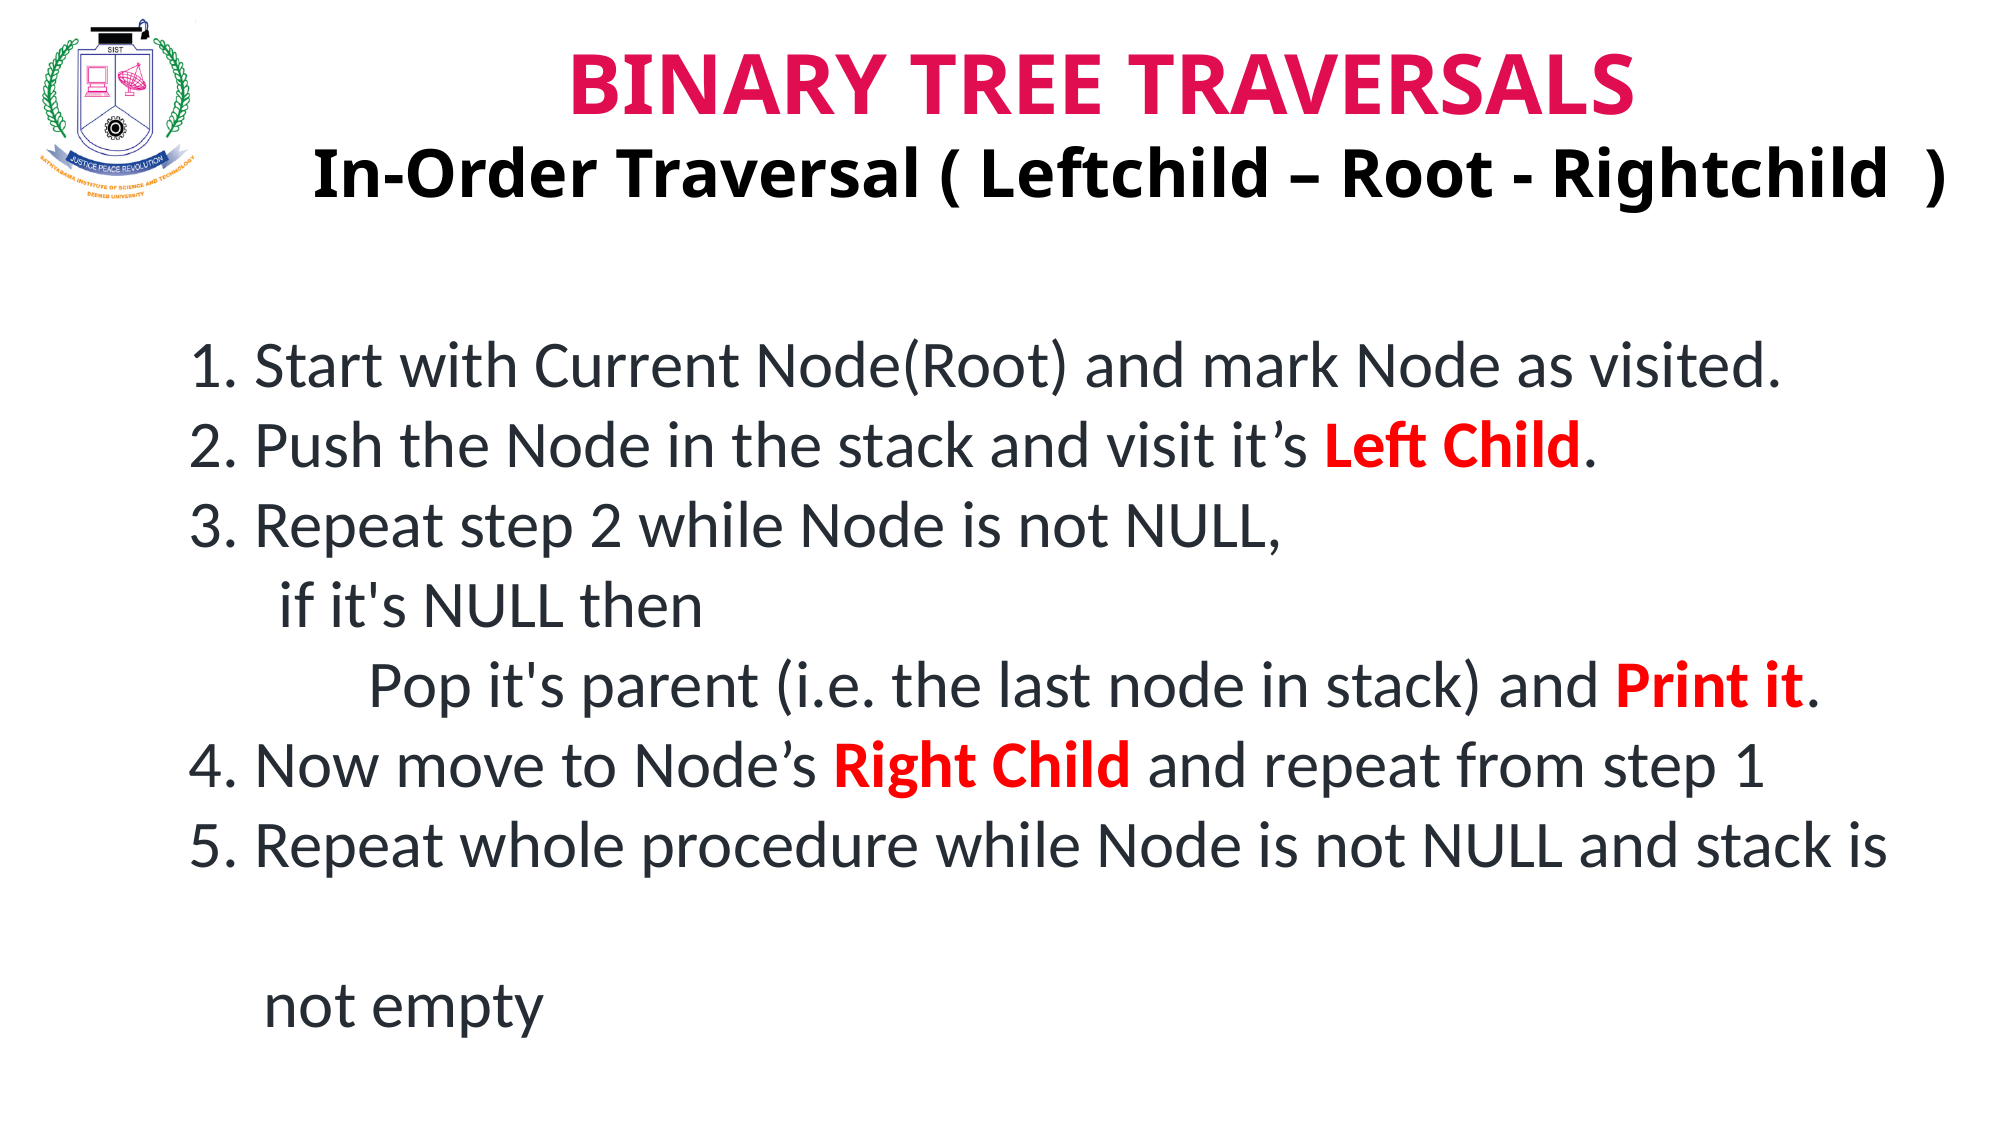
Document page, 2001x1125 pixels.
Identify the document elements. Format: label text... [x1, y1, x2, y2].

picture [28, 14, 196, 205]
text_box 1. Start with Current Node(Root) and mark Node as visited. 2. Push the Node in the stack and visit it’s Left Child. 3. Repeat step 2 while Node is not NULL, if it's NULL then Pop it's parent (i.e. the last node in stack) and Print it. 4. Now move to Node’s Right Child and repeat from step 1 5. Repeat whole procedure while Node is not NULL and stack is not empty [174, 313, 1955, 1048]
text_box BINARY TREE TRAVERSALS In-Order Traversal ( Leftchild – Root - Rightchild ) [229, 23, 1974, 319]
